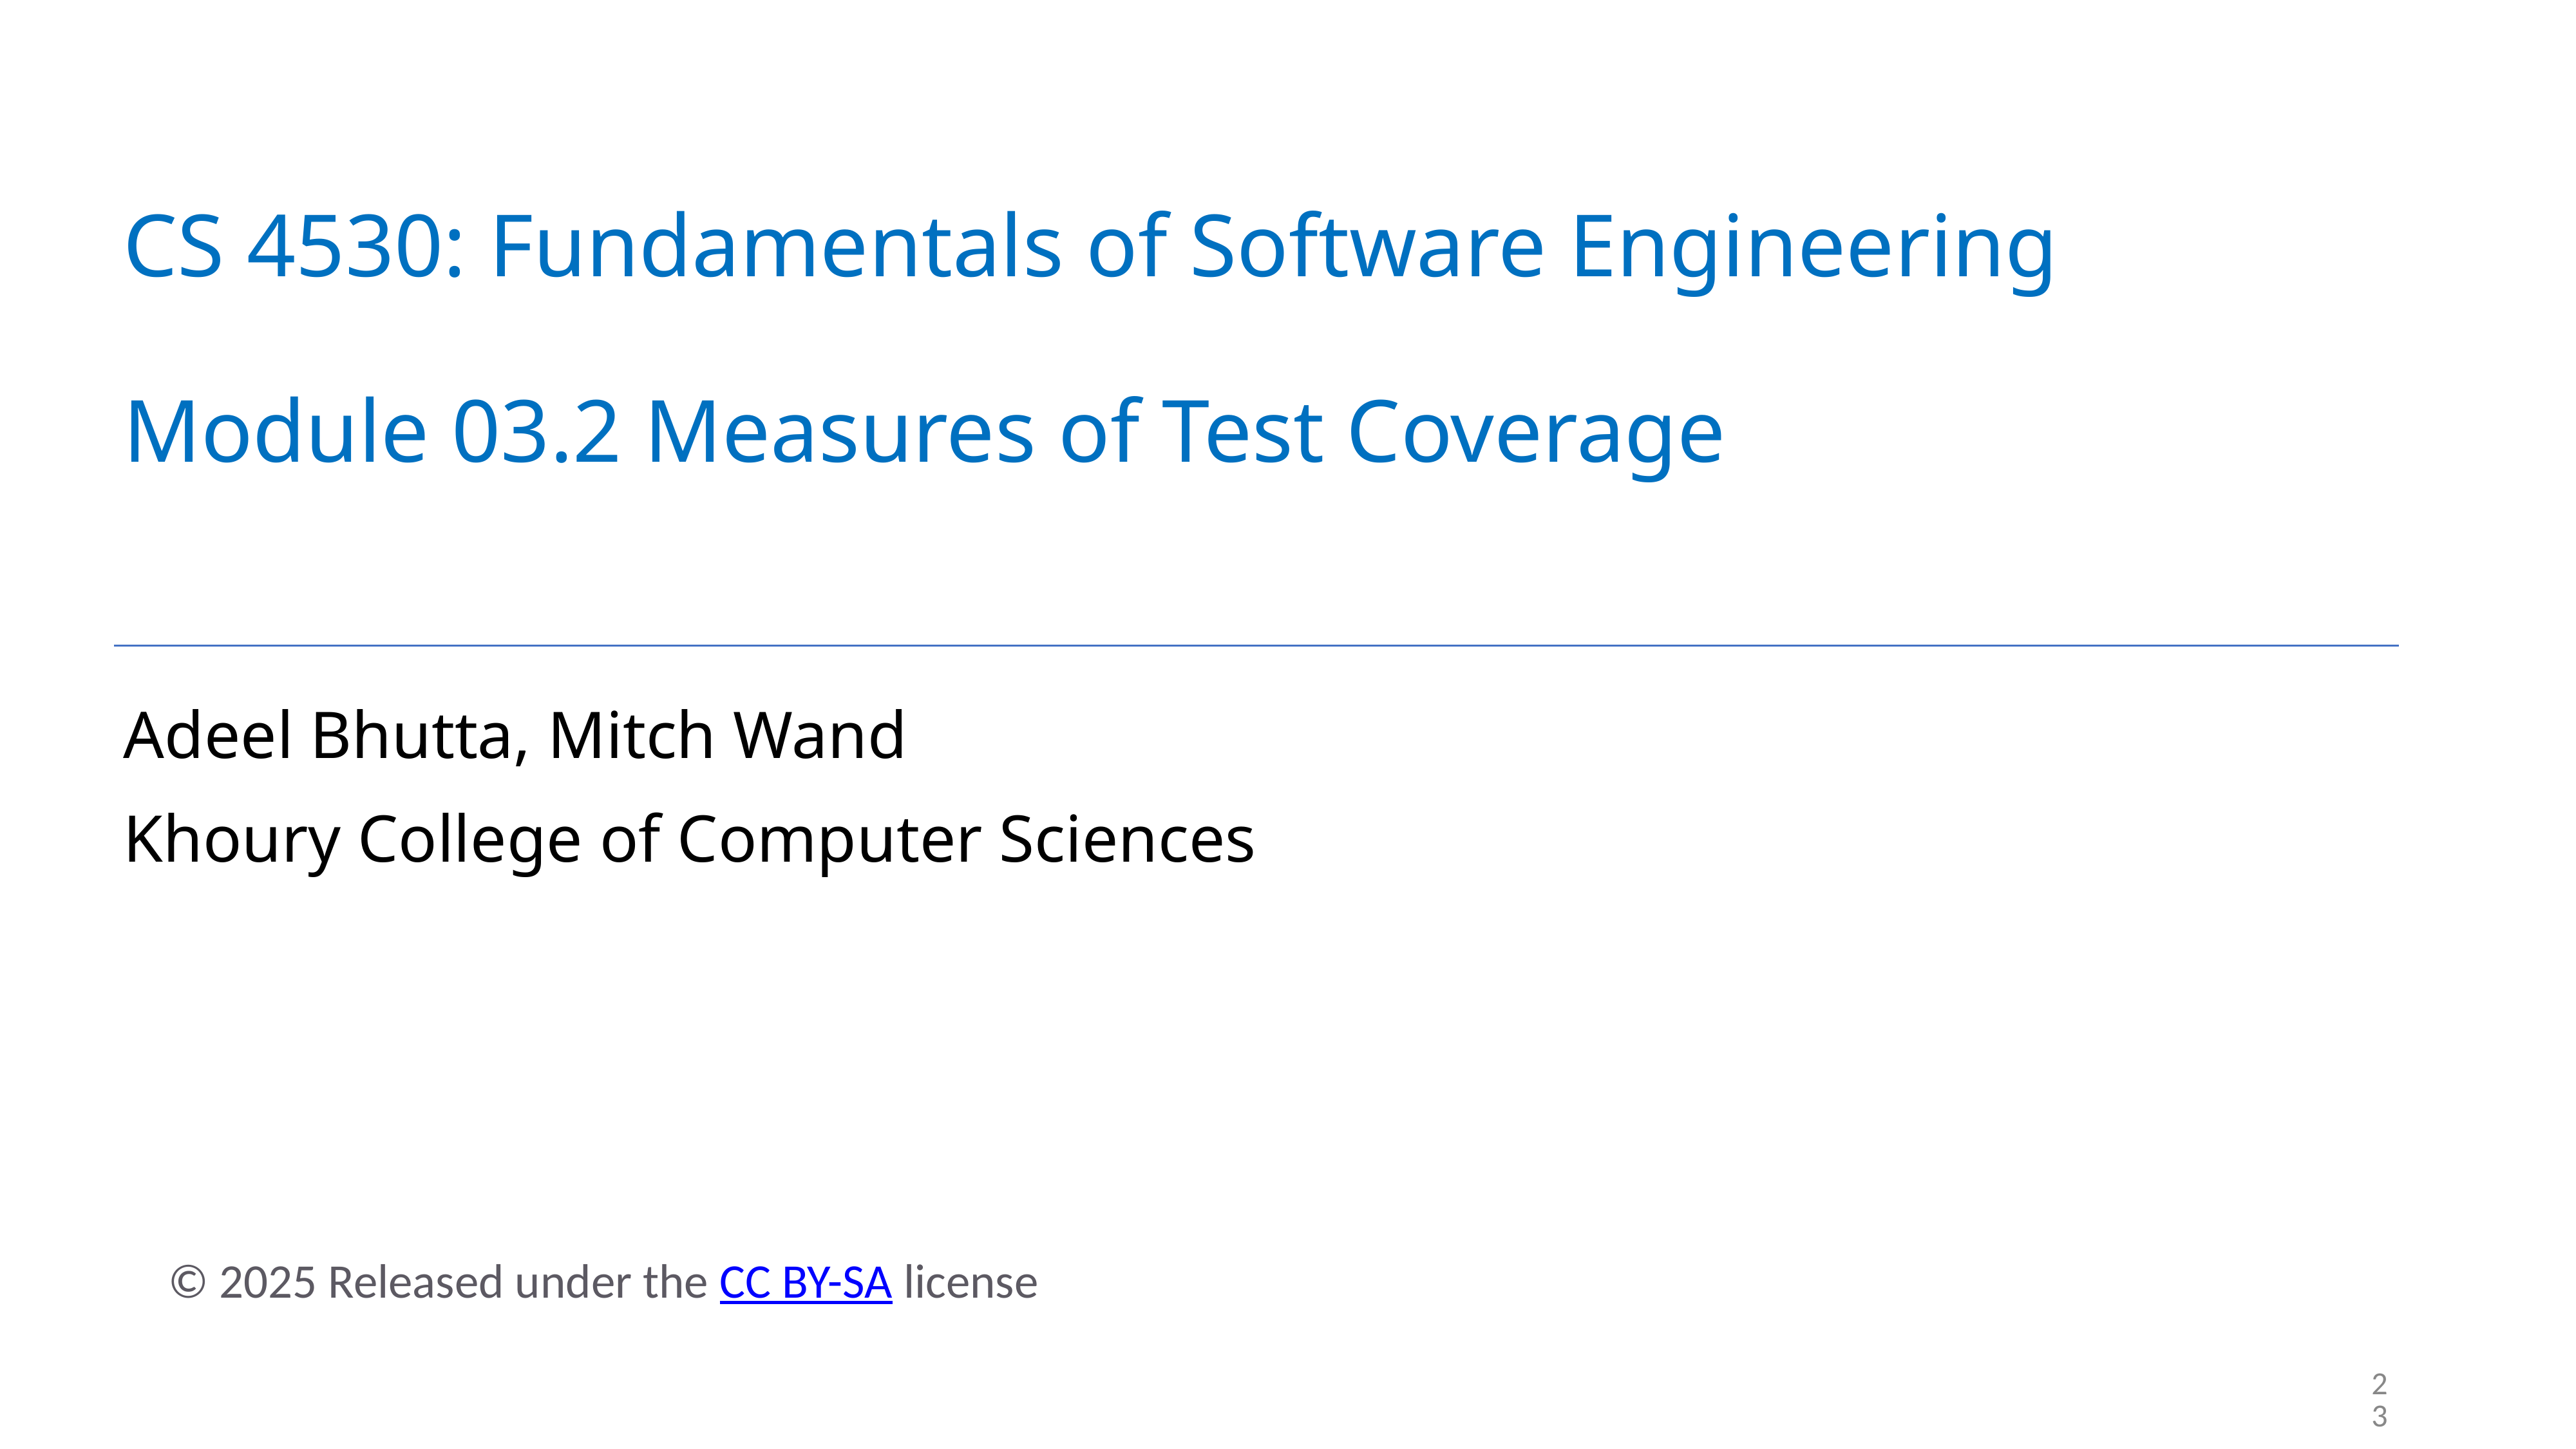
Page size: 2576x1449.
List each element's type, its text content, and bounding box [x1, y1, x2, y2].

subtitle Adeel Bhutta, Mitch Wand Khoury College of Computer Sciences [113, 683, 2427, 1036]
slide_number 23 [2360, 1355, 2400, 1408]
title CS 4530: Fundamentals of Software Engineering Module 03.2 Measures of Test Coverage [113, 139, 2400, 491]
text_box © 2025 Released under the CC BY-SA license [158, 1240, 1428, 1318]
